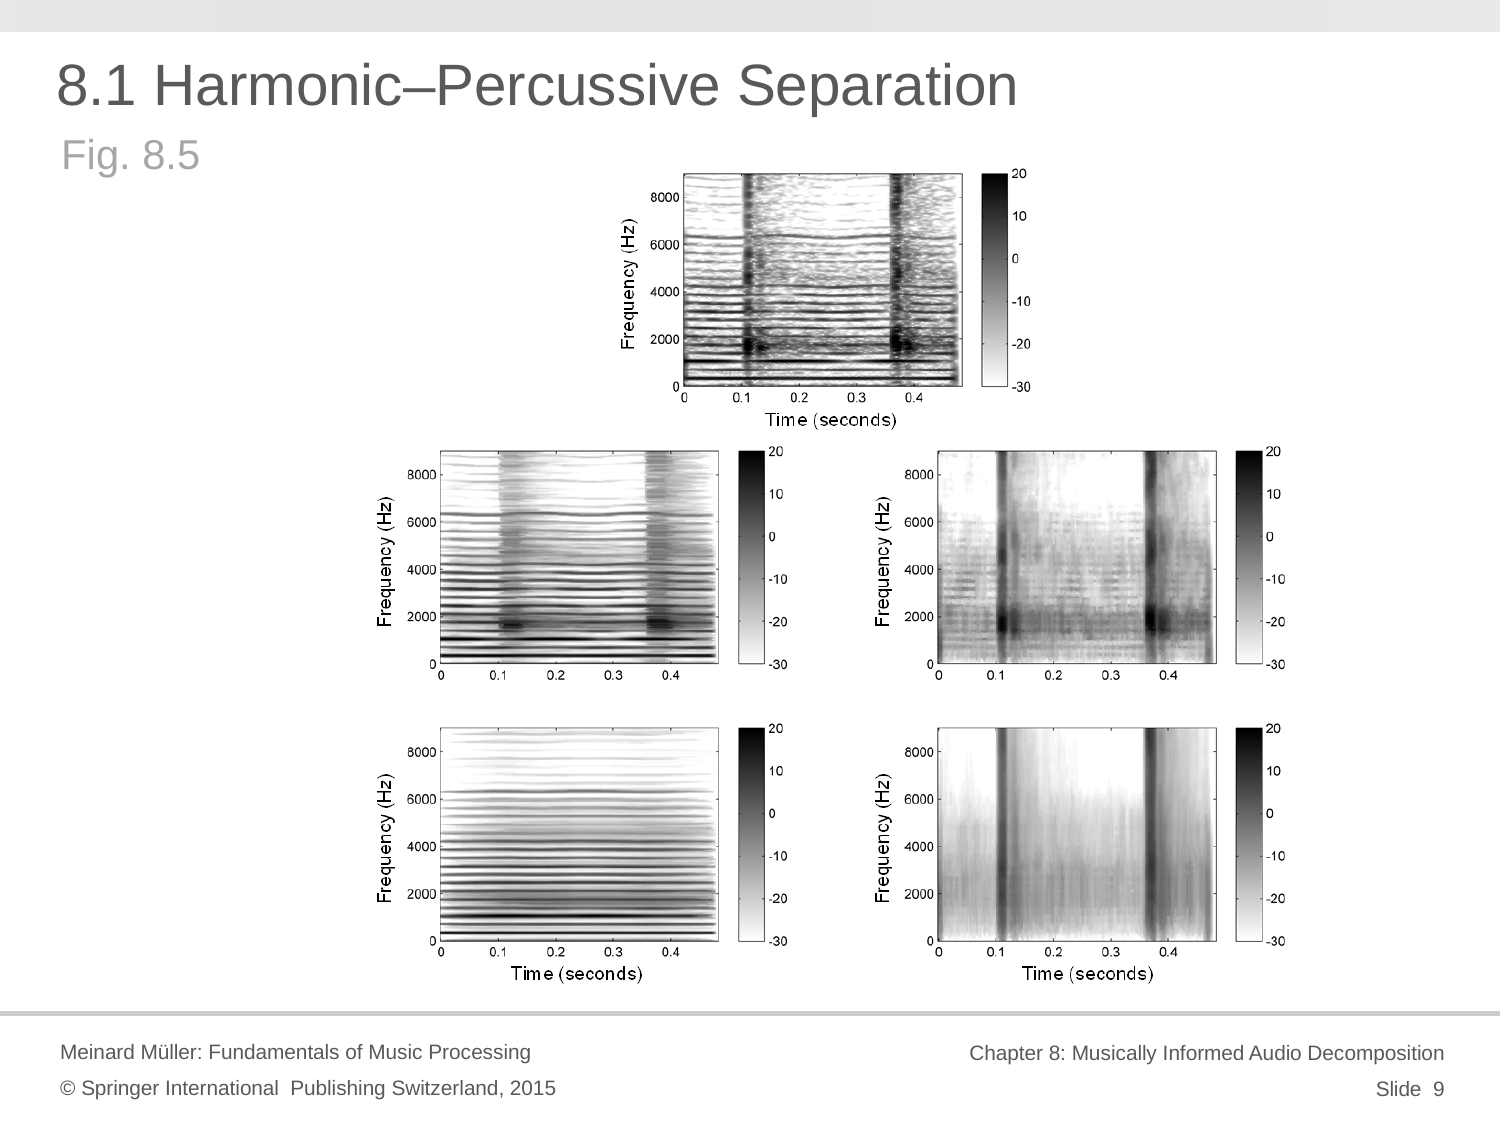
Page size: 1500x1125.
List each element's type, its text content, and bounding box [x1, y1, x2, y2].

title 8.1 Harmonic–Percussive Separation [40, 39, 1448, 133]
picture [0, 0, 1500, 32]
list Fig. 8.5 [46, 115, 276, 198]
picture [366, 154, 1328, 998]
